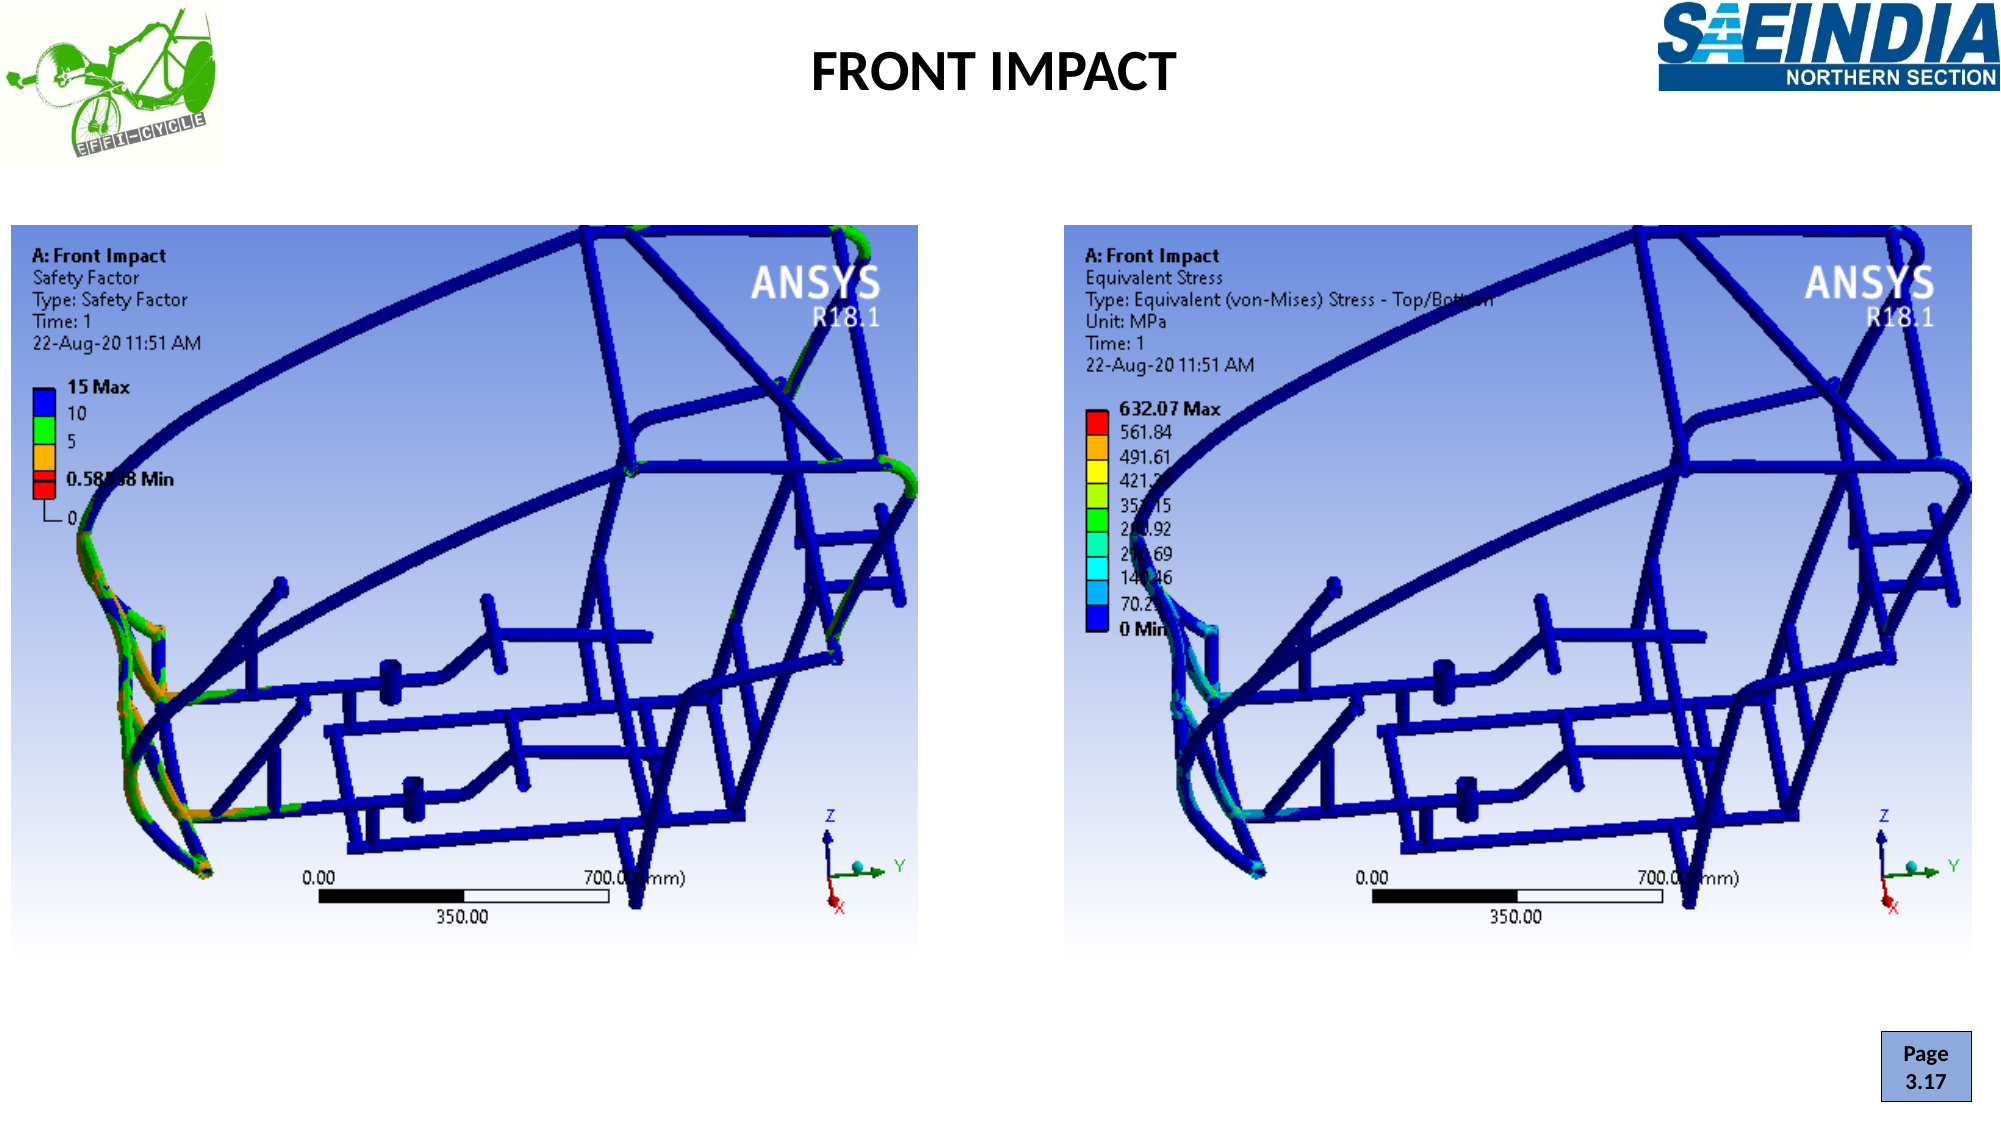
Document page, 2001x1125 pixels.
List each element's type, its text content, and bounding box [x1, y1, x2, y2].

picture [1658, 1, 2000, 91]
text_box Page 3.17 [1881, 1031, 1972, 1102]
picture [0, 1, 226, 165]
text_box FRONT IMPACT [372, 15, 1616, 128]
picture [11, 225, 918, 956]
picture [1064, 225, 1972, 956]
